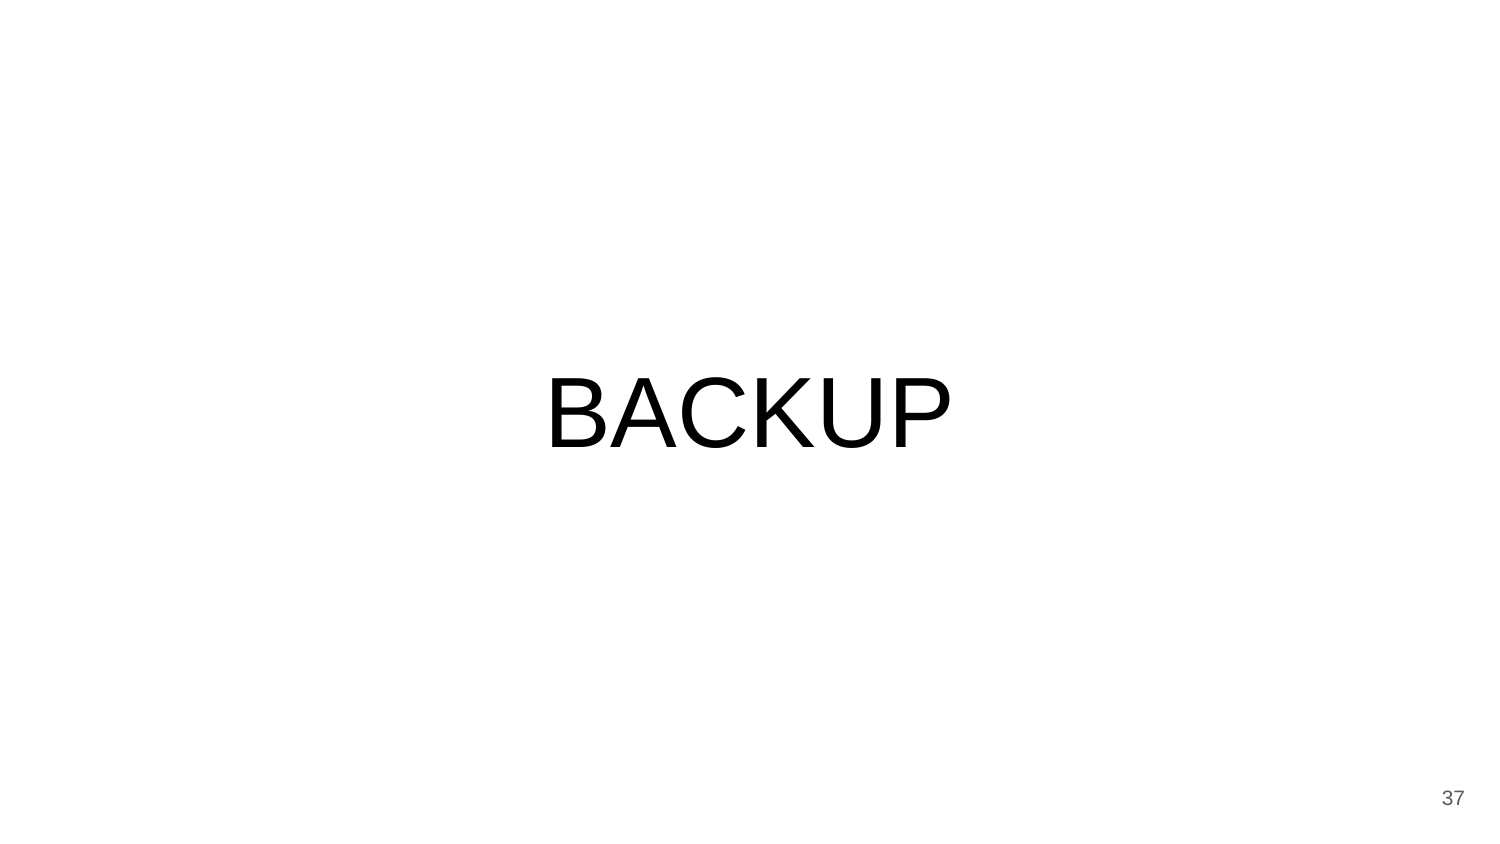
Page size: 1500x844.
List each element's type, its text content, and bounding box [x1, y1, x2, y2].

slide_number ‹#› [1389, 764, 1480, 830]
title BACKUP [51, 332, 1449, 511]
